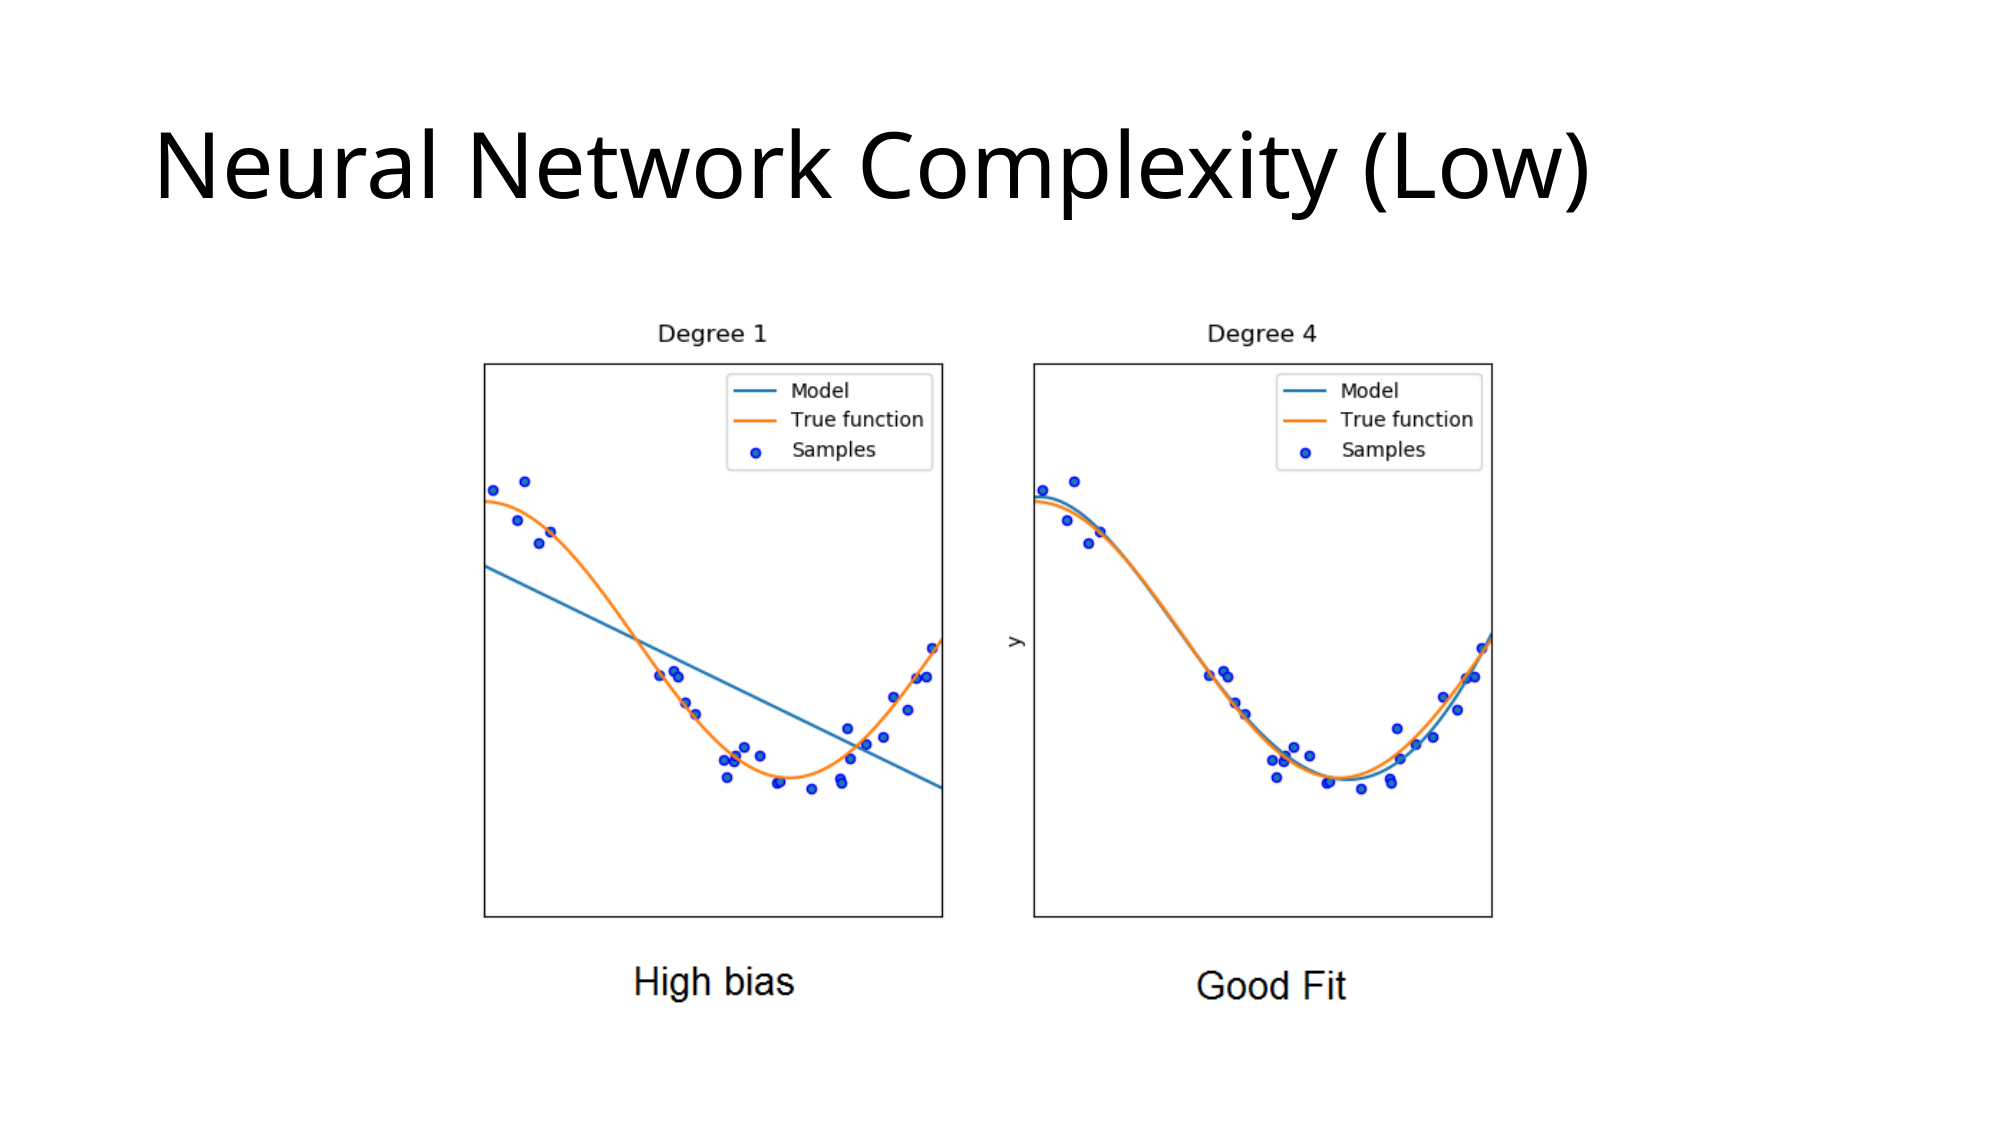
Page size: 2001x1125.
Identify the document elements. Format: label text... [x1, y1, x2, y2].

title Neural Network Complexity (Low) [137, 59, 1863, 278]
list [464, 299, 1536, 1014]
